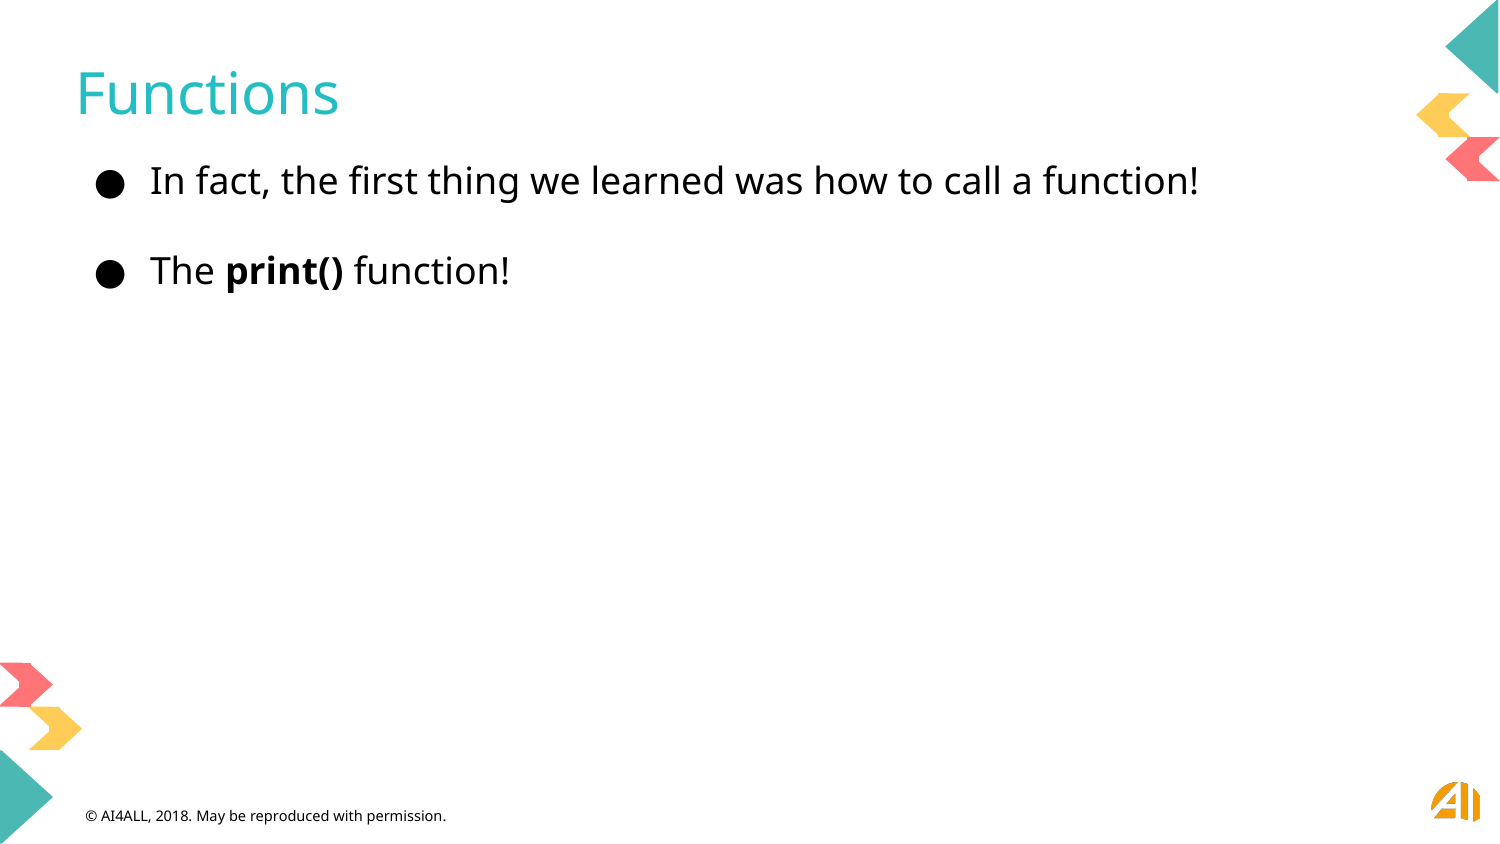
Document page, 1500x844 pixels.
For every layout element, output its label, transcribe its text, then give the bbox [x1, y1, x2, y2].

picture [1431, 782, 1480, 822]
title Functions [75, 56, 1296, 117]
list In fact, the first thing we learned was how to call a function! The print() function! [75, 157, 1385, 707]
